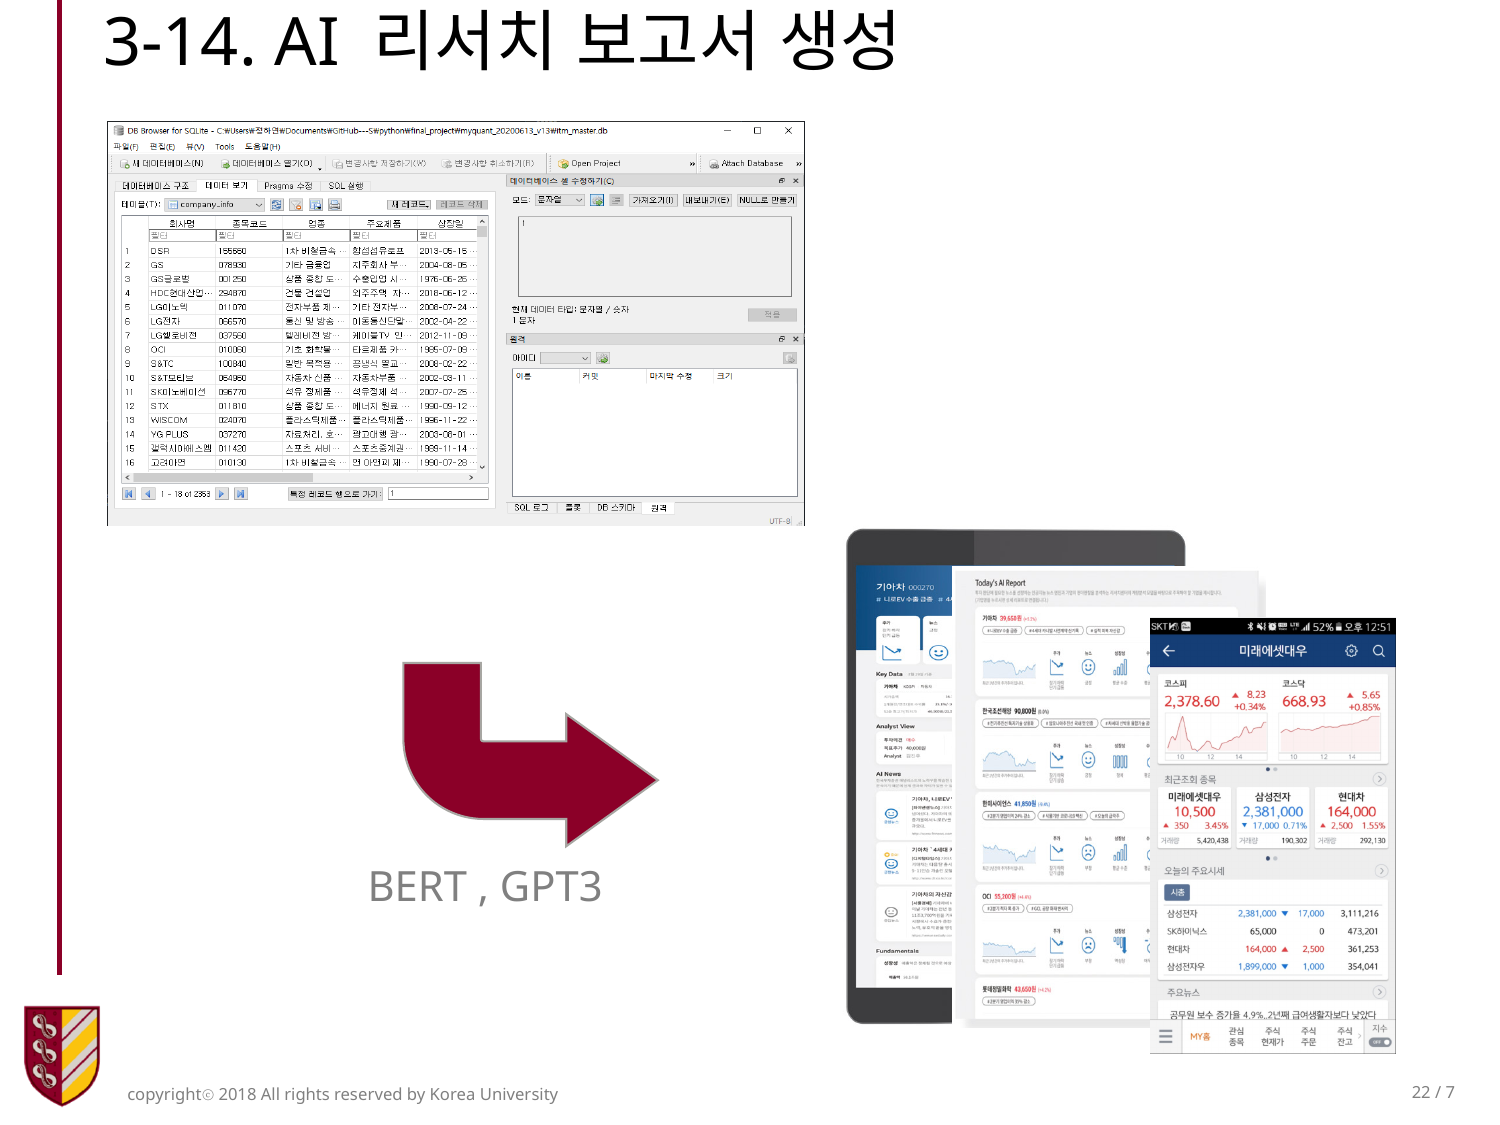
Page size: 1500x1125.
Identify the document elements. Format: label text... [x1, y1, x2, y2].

text_box [402, 661, 660, 849]
text_box BERT , GPT3 [352, 862, 631, 1004]
picture [15, 984, 113, 1119]
list 3-14. AI 리서치 보고서 생성 [88, 0, 1174, 85]
picture [837, 525, 1396, 1054]
picture [107, 121, 805, 526]
